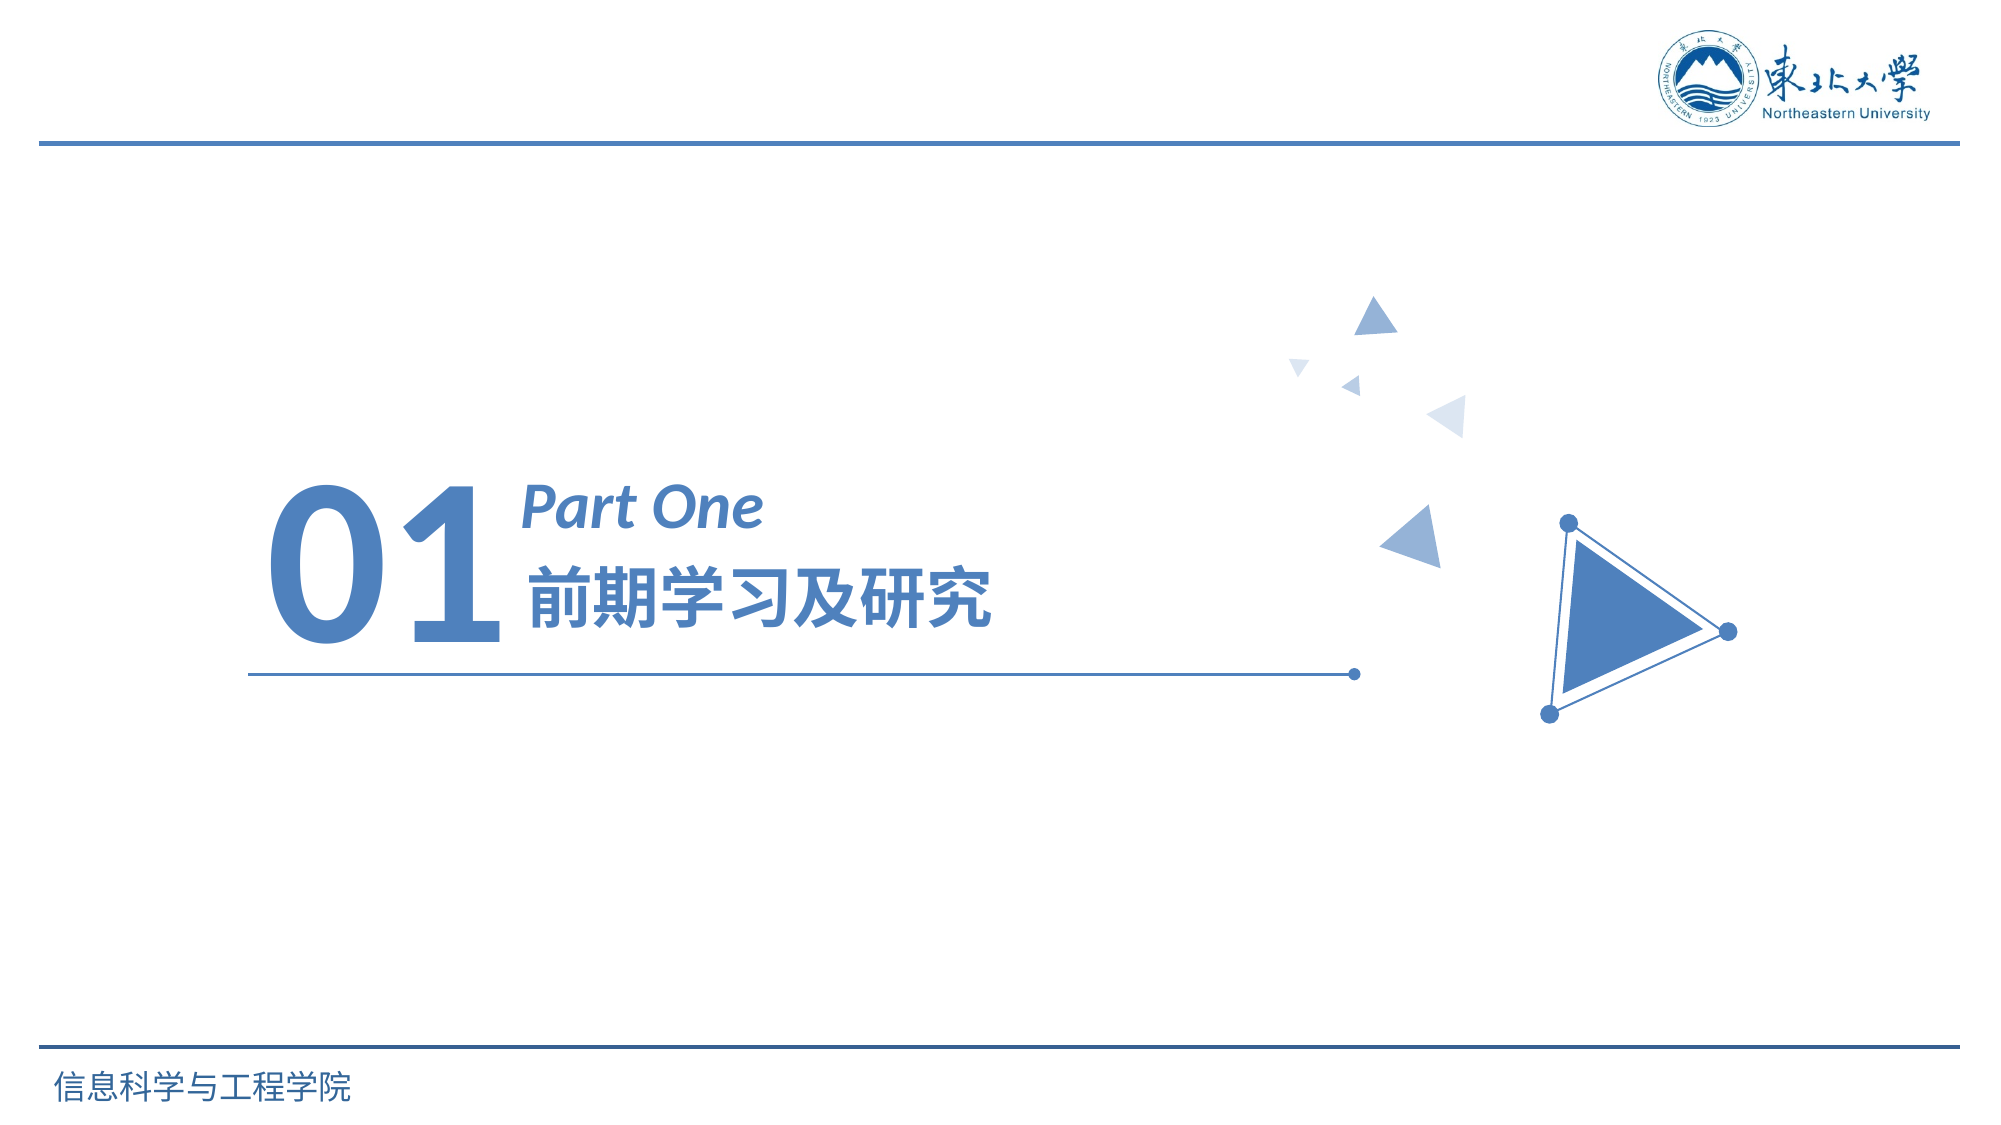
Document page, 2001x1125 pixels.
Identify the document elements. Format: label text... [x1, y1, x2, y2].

text_box Part One [505, 454, 780, 550]
text_box [1559, 513, 1579, 533]
text_box [1341, 375, 1361, 397]
text_box [1354, 296, 1398, 336]
text_box [1288, 358, 1310, 378]
text_box [1551, 528, 1719, 710]
text_box [1540, 704, 1560, 724]
text_box [1718, 622, 1738, 642]
text_box 01 [252, 417, 523, 673]
text_box 前期学习及研究 [511, 548, 1337, 644]
text_box [1379, 504, 1441, 569]
picture [1658, 30, 1930, 127]
text_box [1426, 394, 1466, 439]
